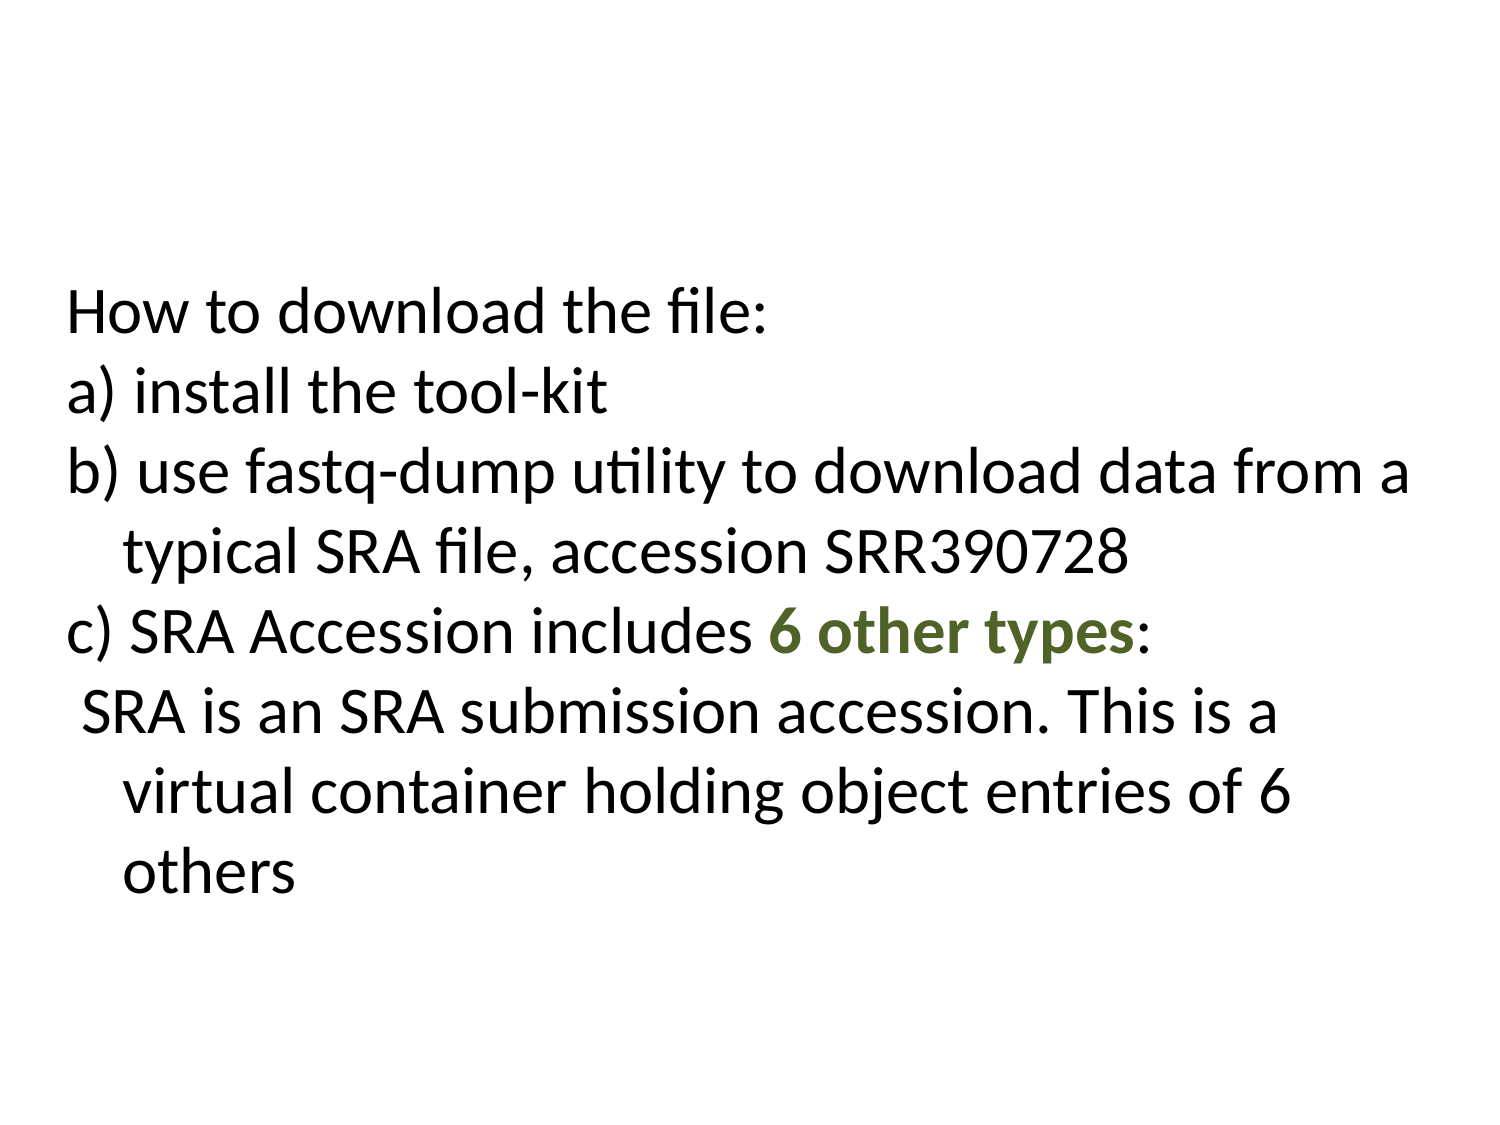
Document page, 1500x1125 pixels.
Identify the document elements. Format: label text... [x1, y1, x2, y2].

list How to download the file: a) install the tool-kit b) use fastq-dump utility to download data from a typical SRA file, accession SRR390728 c) SRA Accession includes 6 other types: SRA is an SRA submission accession. This is a virtual container holding object entries of 6 others [51, 252, 1449, 1000]
